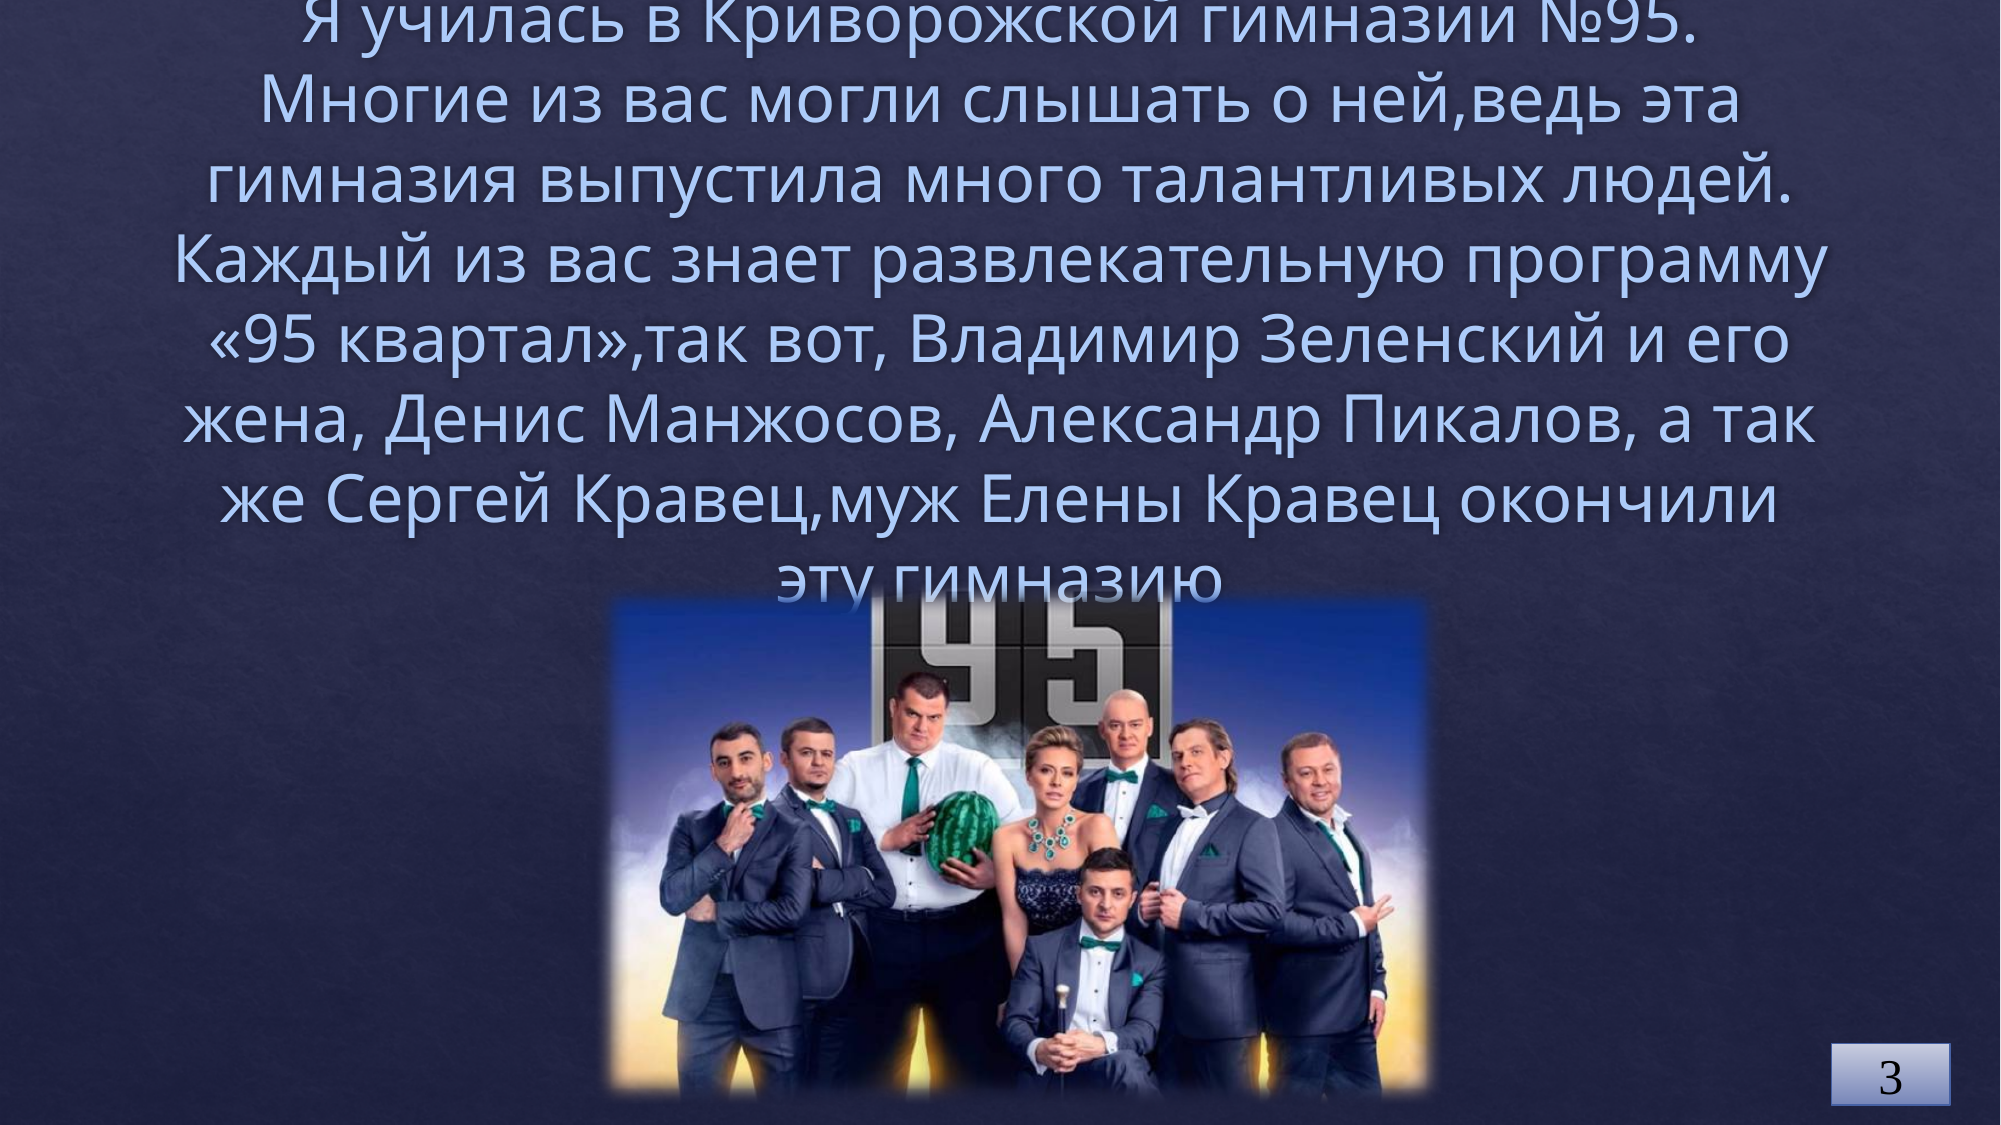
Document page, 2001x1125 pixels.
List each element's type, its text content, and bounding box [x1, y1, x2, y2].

title Я училась в Криворожской гимназии №95. Многие из вас могли слышать о ней,ведь эта гимназия выпустила много талантливых людей. Каждый из вас знает развлекательную программу «95 квартал»,так вот, Владимир Зеленский и его жена, Денис Манжосов, Александр Пикалов, а так же Сергей Кравец,муж Елены Кравец окончили эту гимназию [152, 216, 1851, 376]
text_box 3 [1831, 1043, 1951, 1106]
picture [594, 581, 1444, 1106]
